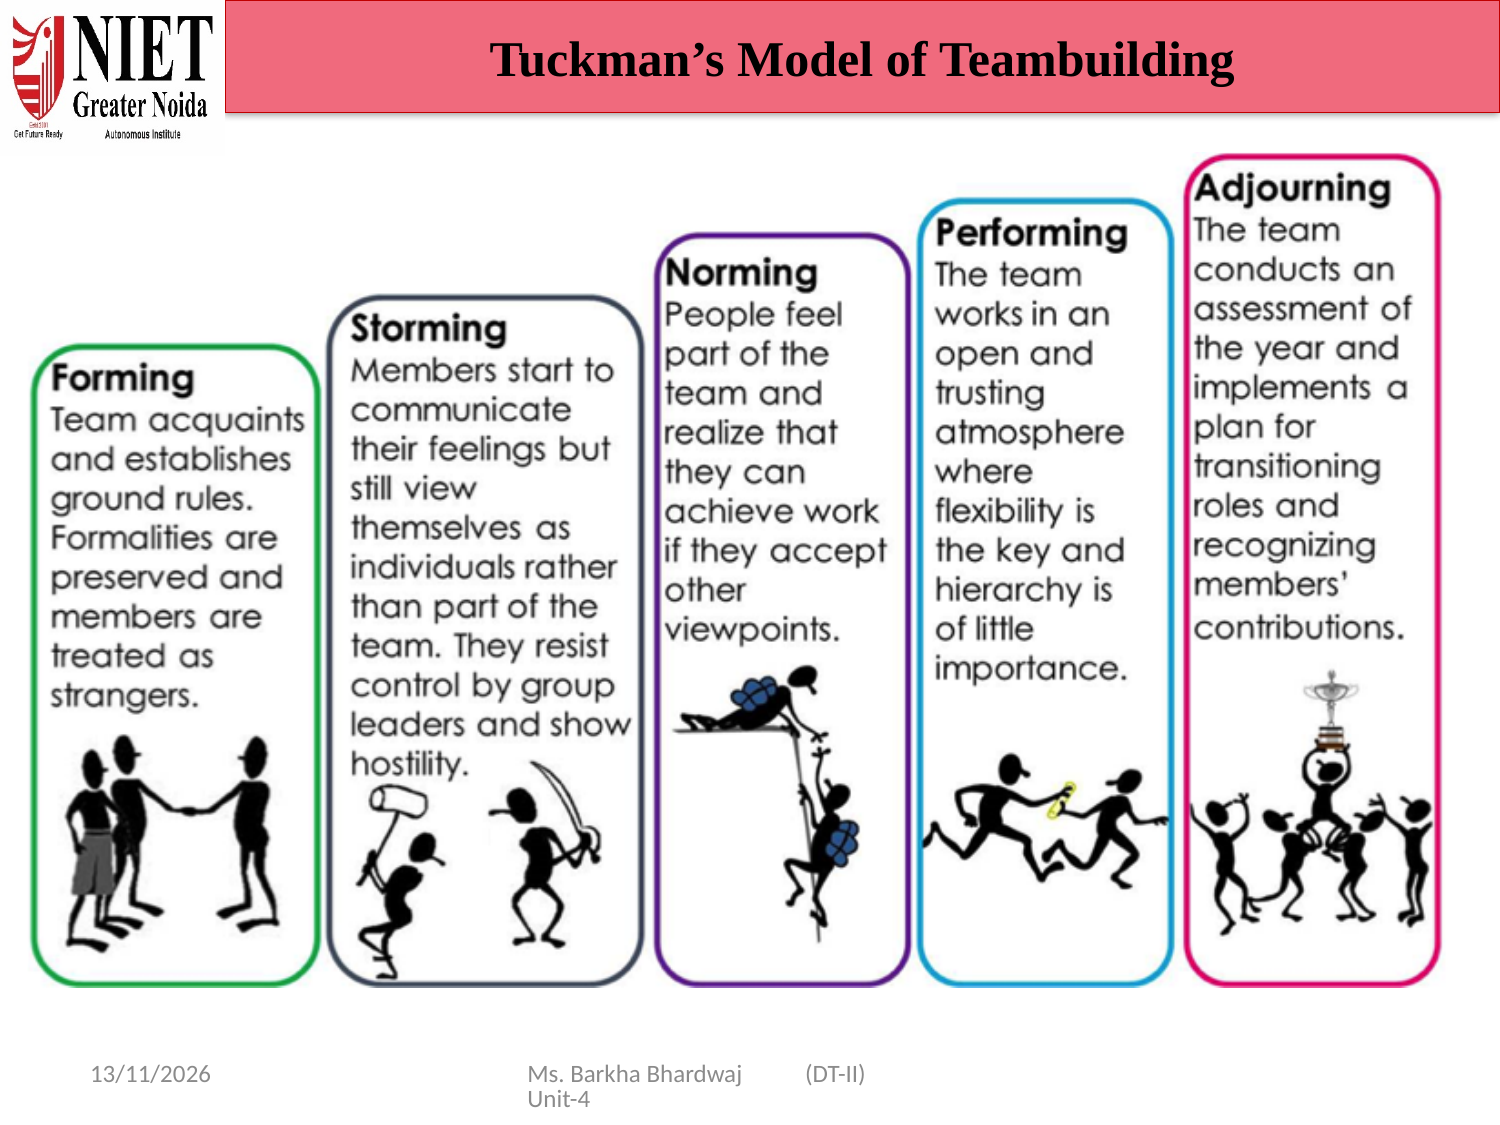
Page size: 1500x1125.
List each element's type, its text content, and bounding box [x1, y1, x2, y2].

text_box Tuckman’s Model of Teambuilding [226, 0, 1500, 113]
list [26, 152, 1476, 988]
footer Ms. Barkha Bhardwaj (DT-II) Unit-4 [512, 1042, 988, 1103]
picture [0, 0, 226, 156]
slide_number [75, 1042, 425, 1103]
